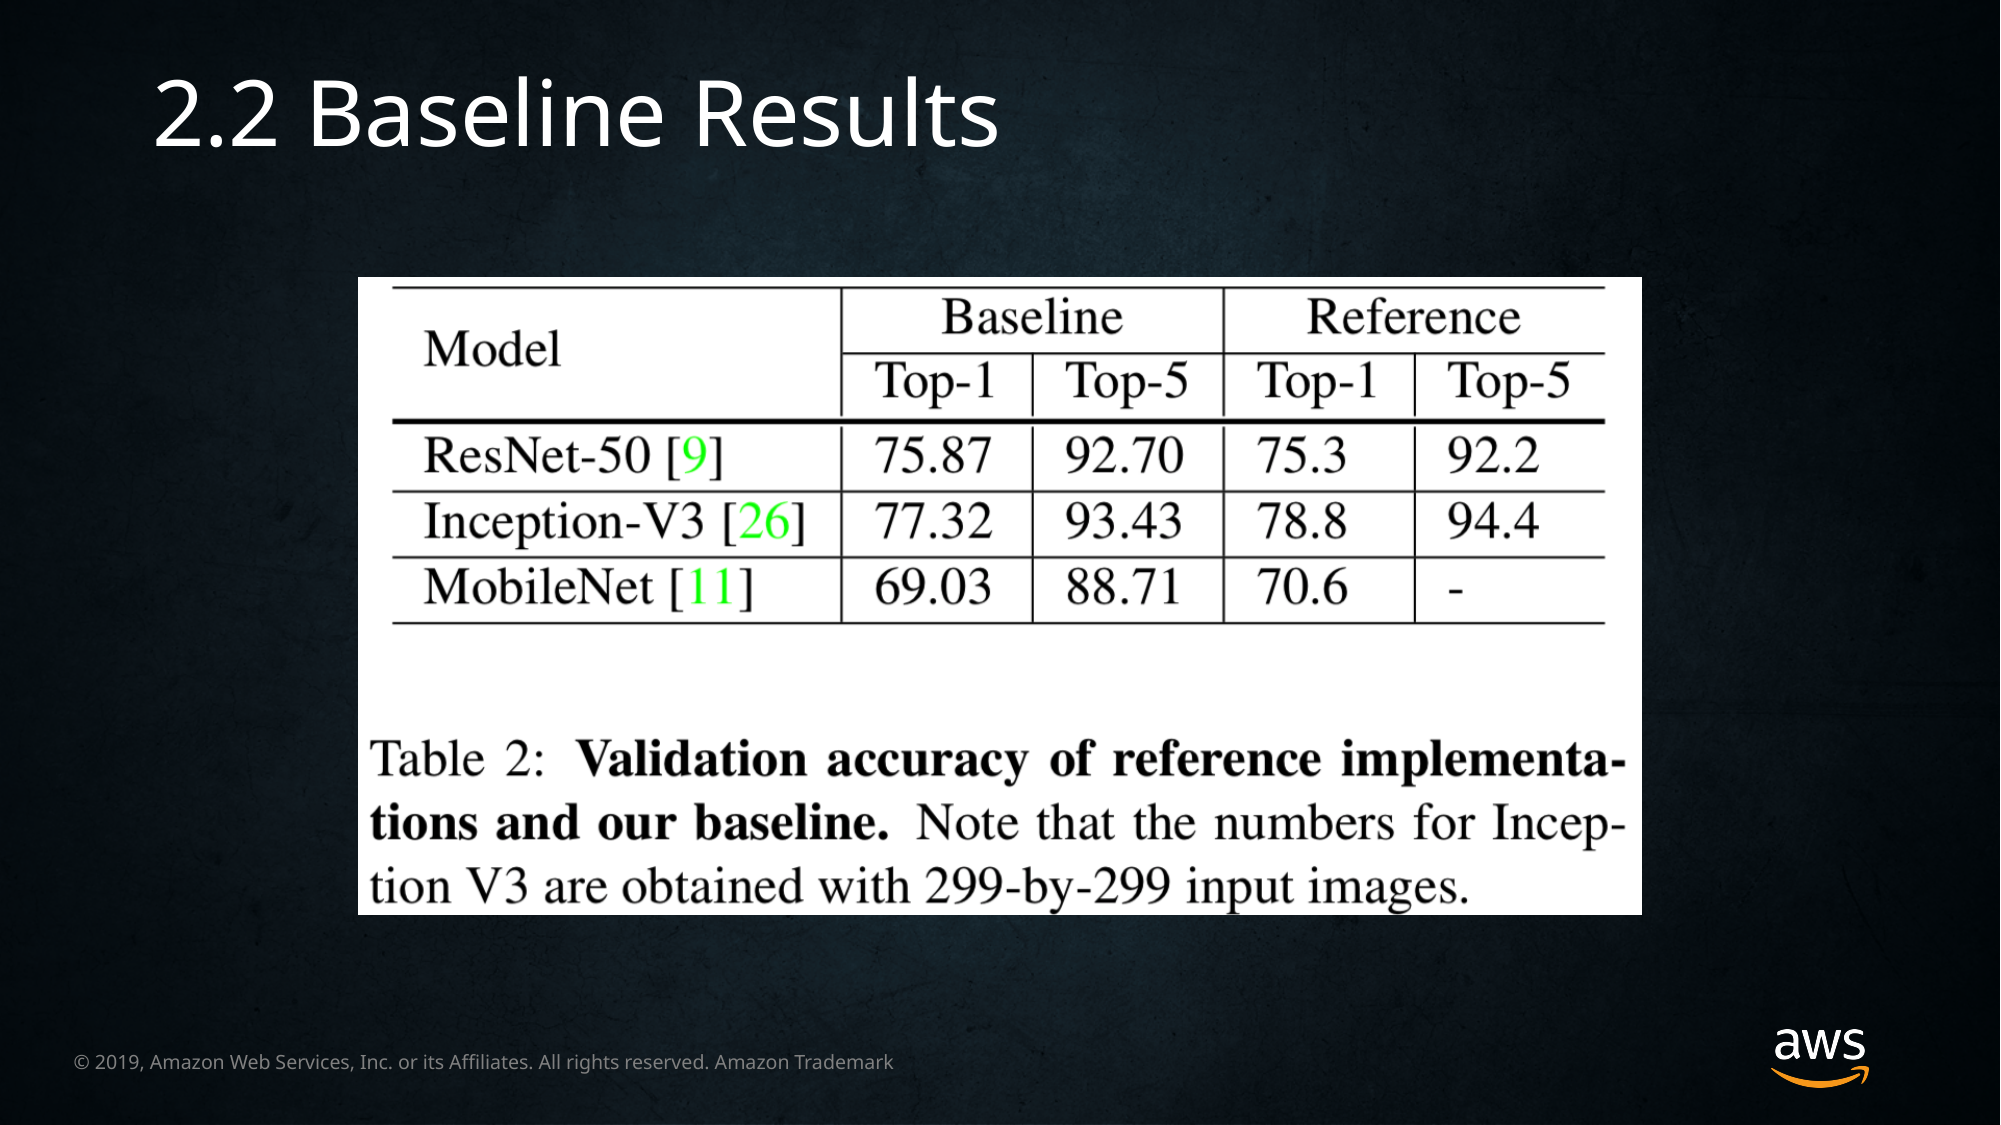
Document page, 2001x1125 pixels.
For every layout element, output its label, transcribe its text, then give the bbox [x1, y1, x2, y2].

picture [0, 0, 2000, 1125]
text_box 2.2 Baseline Results [137, 59, 1863, 278]
